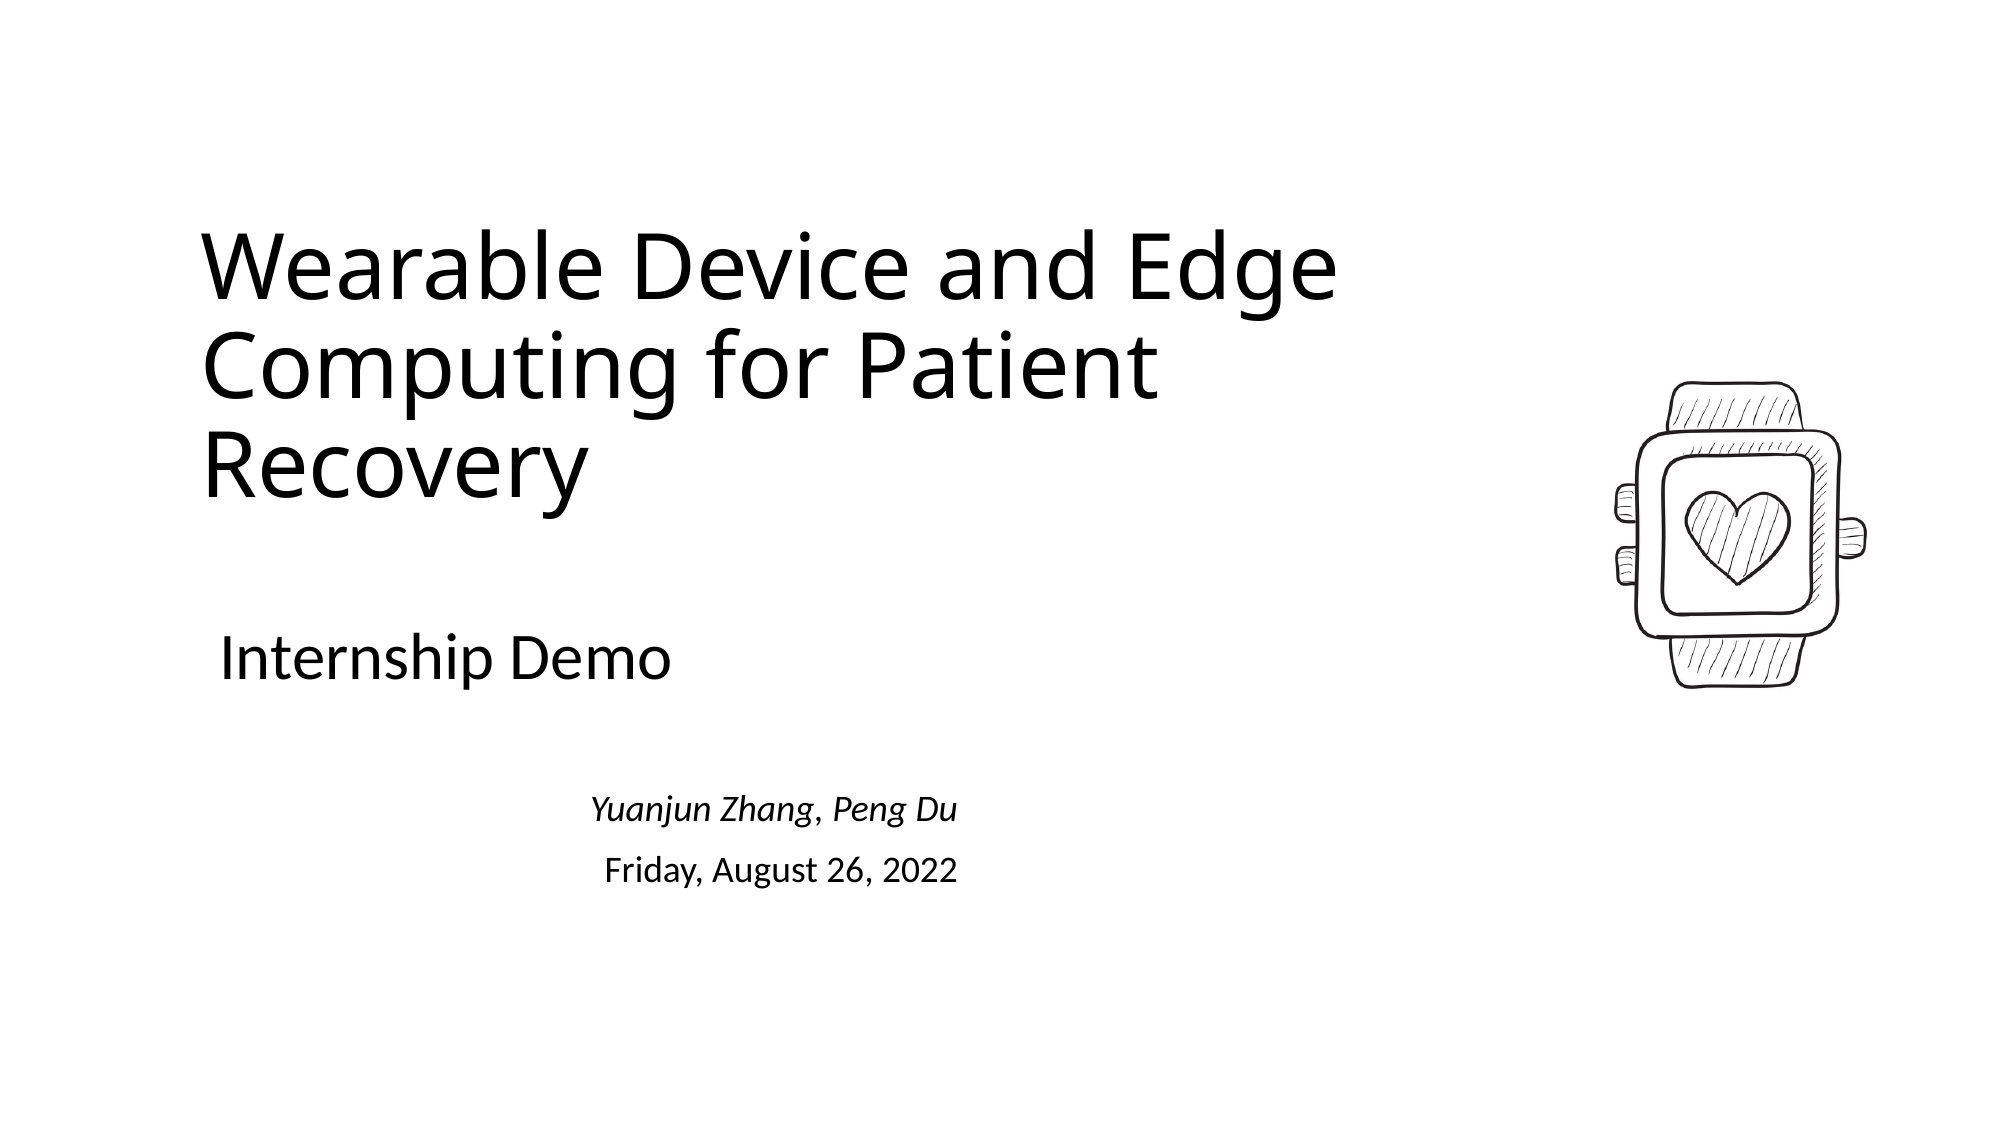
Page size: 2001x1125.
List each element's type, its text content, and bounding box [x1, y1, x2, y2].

subtitle Internship Demo Yuanjun Zhang, Peng Du Friday, August 26, 2022 [204, 613, 974, 944]
picture [1568, 360, 1883, 724]
title Wearable Device and Edge Computing for Patient Recovery [185, 161, 1441, 525]
